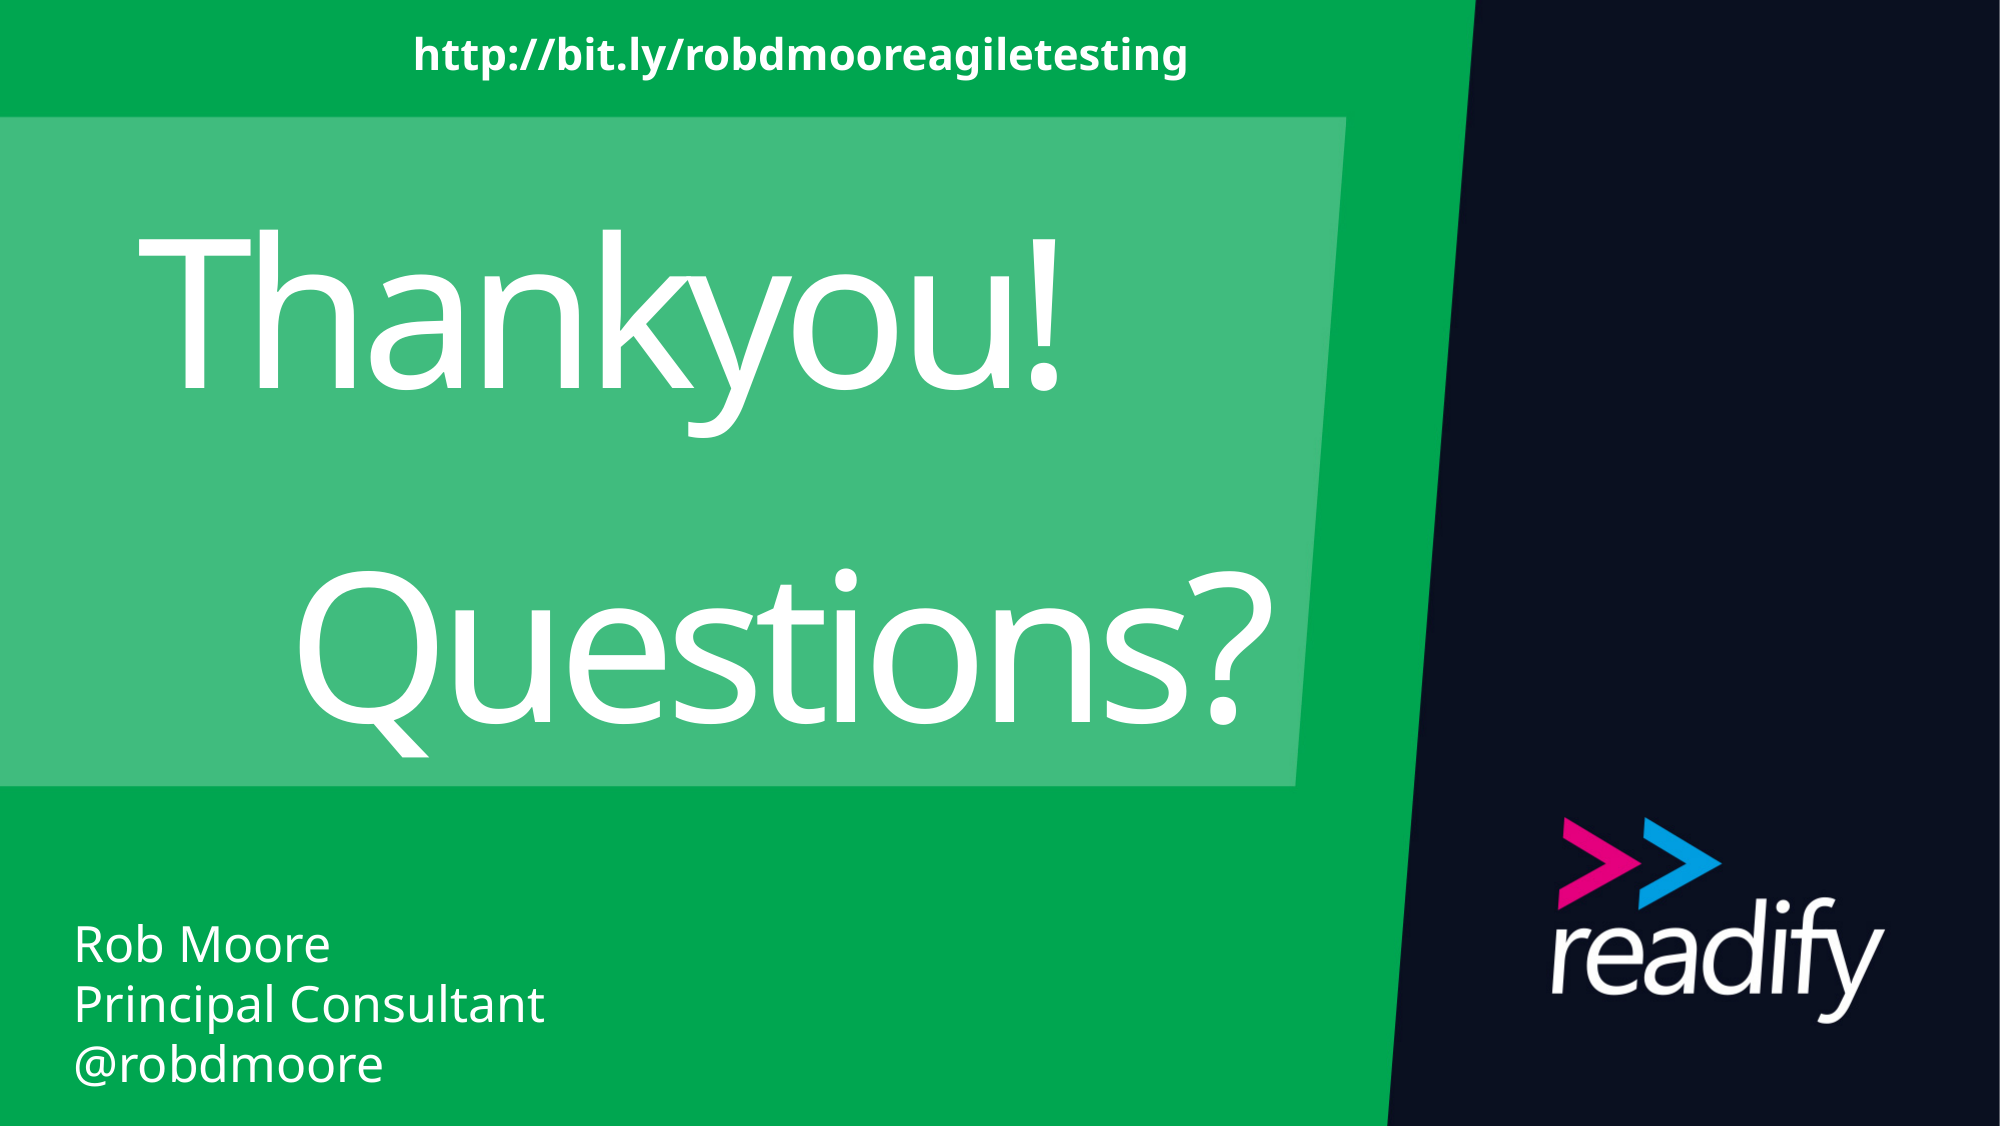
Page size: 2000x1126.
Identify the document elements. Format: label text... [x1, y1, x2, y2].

picture [0, 0, 2000, 1126]
text_box http://bit.ly/robdmooreagiletesting [397, 19, 1205, 87]
text_box Rob Moore Principal Consultant @robdmoore [58, 905, 561, 1100]
title Thankyou! Questions? [137, 263, 1296, 775]
